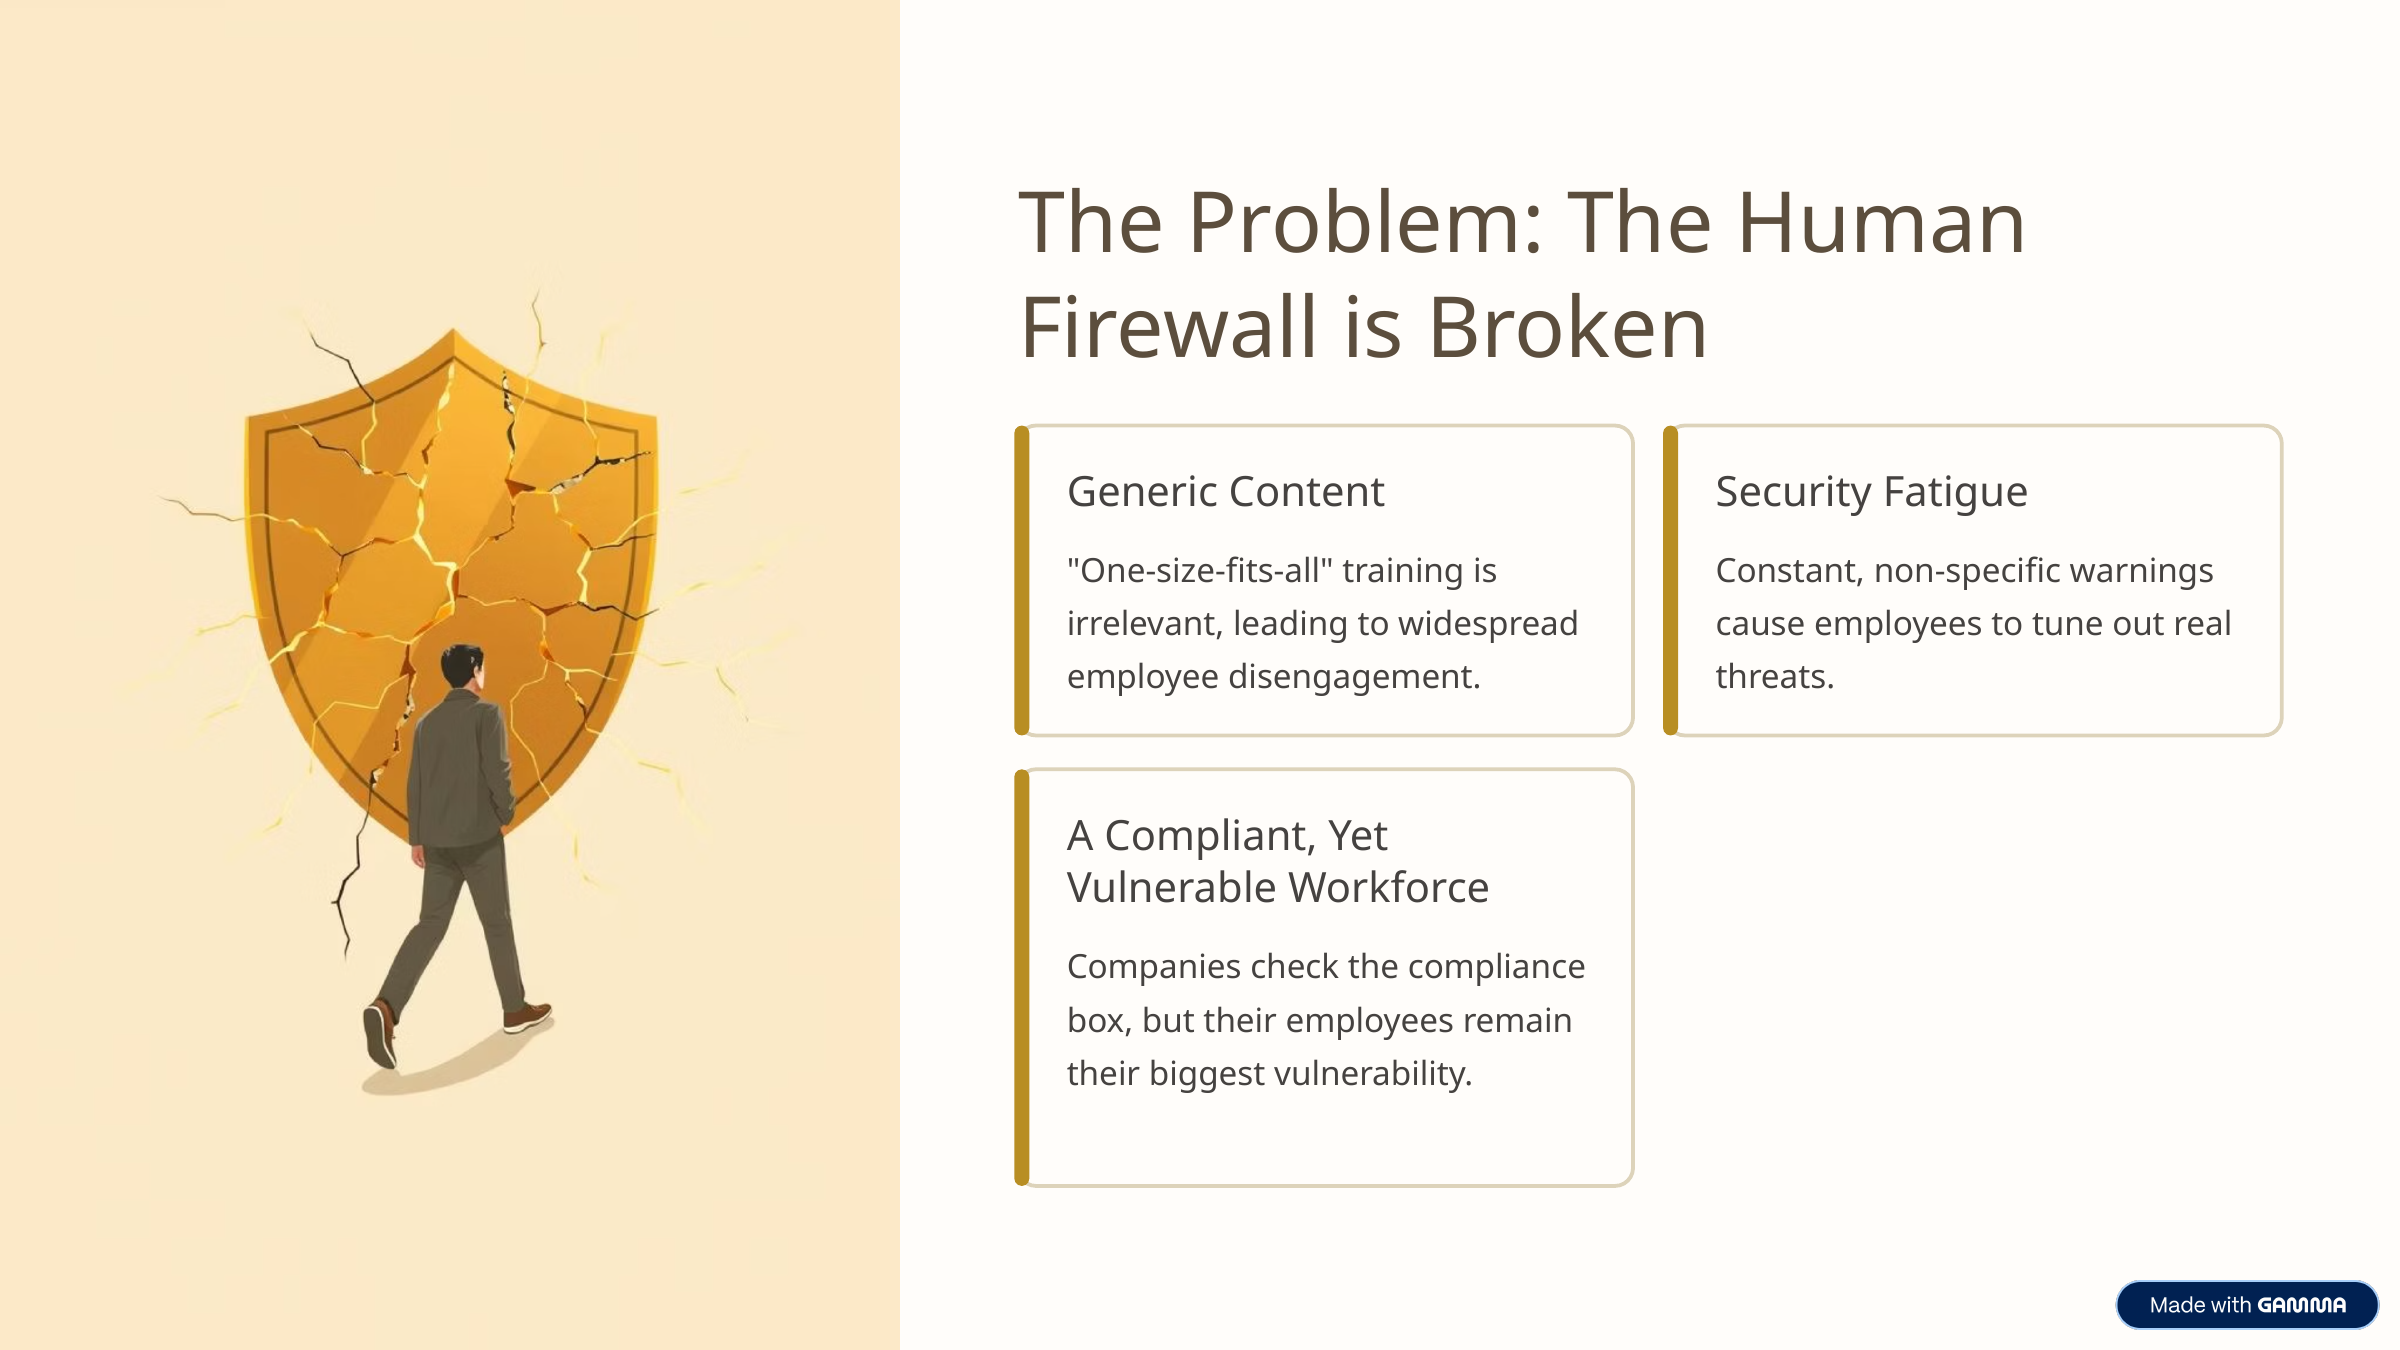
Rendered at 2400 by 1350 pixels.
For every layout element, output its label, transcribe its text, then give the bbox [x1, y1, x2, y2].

picture [2106, 1271, 2389, 1339]
text_box Security Fatigue [1715, 463, 2138, 516]
text_box [1028, 769, 1634, 1186]
text_box [1028, 425, 1634, 736]
text_box [1014, 769, 1030, 1186]
picture [0, 0, 900, 1350]
text_box [1676, 425, 2282, 736]
text_box Generic Content [1066, 463, 1489, 516]
text_box Companies check the compliance box, but their employees remain their biggest vulnerability. [1066, 932, 1596, 1149]
text_box The Problem: The Human Firewall is Broken [1018, 163, 2282, 375]
text_box [1663, 425, 1679, 736]
text_box [1014, 425, 1030, 736]
text_box A Compliant, Yet Vulnerable Workforce [1066, 806, 1596, 913]
text_box Constant, non-specific warnings cause employees to tune out real threats. [1715, 536, 2245, 698]
text_box "One-size-fits-all" training is irrelevant, leading to widespread employee disengagement. [1066, 536, 1596, 698]
